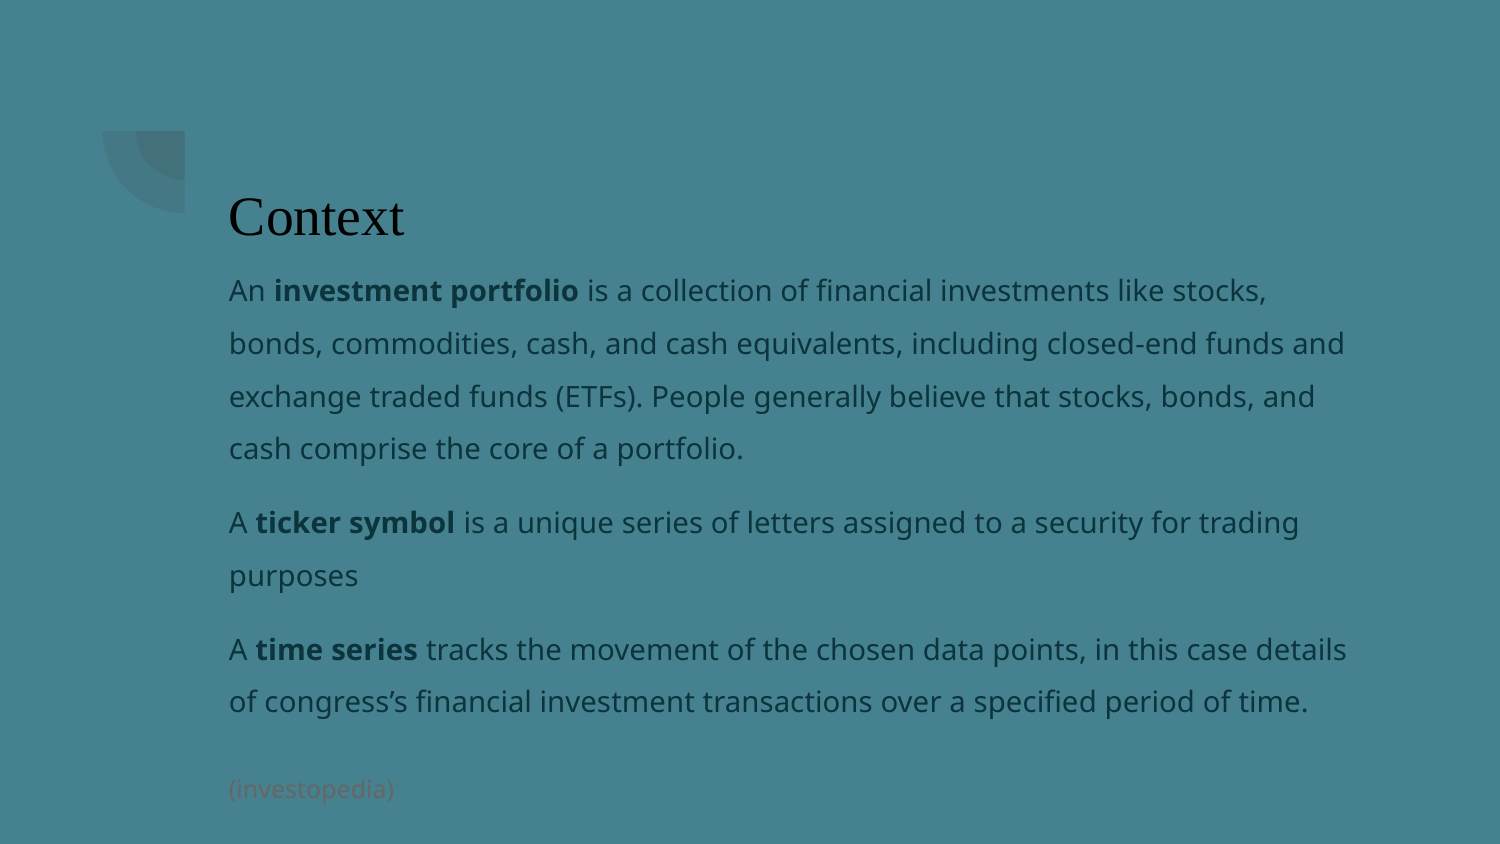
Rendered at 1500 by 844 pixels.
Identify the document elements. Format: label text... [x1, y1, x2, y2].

text_box (investopedia) [213, 743, 706, 819]
title Context [213, 98, 1368, 239]
list An investment portfolio is a collection of financial investments like stocks, bonds, commodities, cash, and cash equivalents, including closed-end funds and exchange traded funds (ETFs). People generally believe that stocks, bonds, and cash comprise the core of a portfolio. A ticker symbol is a unique series of letters assigned to a security for trading purposes A time series tracks the movement of the chosen data points, in this case details of congress’s financial investment transactions over a specified period of time. [213, 239, 1368, 744]
